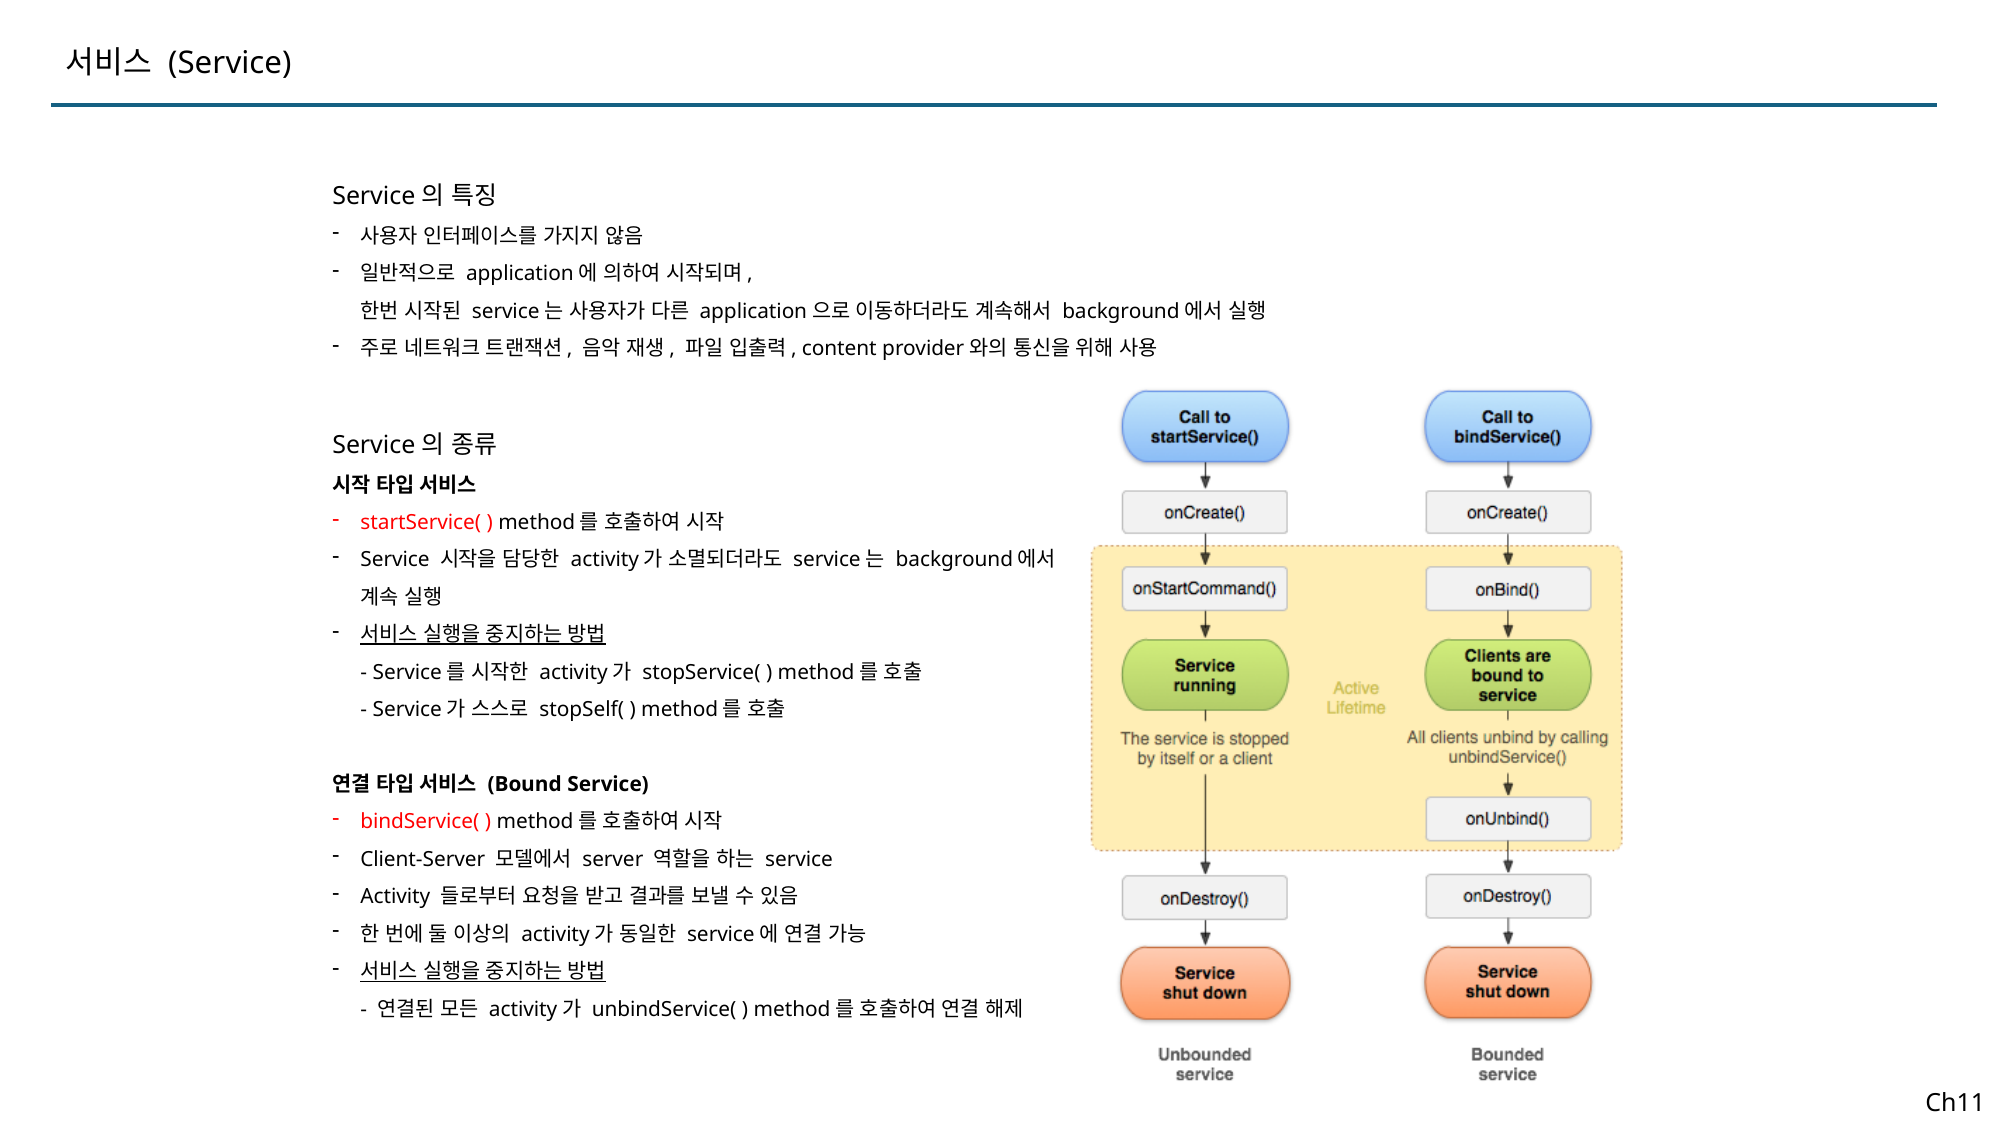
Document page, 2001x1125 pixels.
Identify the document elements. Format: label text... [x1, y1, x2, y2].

text_box Service의 특징 사용자 인터페이스를 가지지 않음 일반적으로 application에 의하여 시작되며, 한번 시작된 service는 사용자가 다른 application으로 이동하더라도 계속해서 background에서 실행 주로 네트워크 트랜잭션, 음악 재생, 파일 입출력, content provider와의 통신을 위해 사용 [317, 157, 1797, 368]
text_box Service의 종류 시작 타입 서비스 startService( ) method를 호출하여 시작 Service 시작을 담당한 activity가 소멸되더라도 service는 background에서 계속 실행 서비스 실행을 중지하는 방법 - Service를 시작한 activity가 stopService( ) method를 호출 - Service가 스스로 stopSelf( ) method를 호출 연결 타입 서비스 (Bound Service) bindService( ) method를 호출하여 시작 Client-Server 모델에서 server 역할을 하는 service Activity 들로부터 요청을 받고 결과를 보낼 수 있음 한 번에 둘 이상의 activity가 동일한 service에 연결 가능 서비스 실행을 중지하는 방법 - 연결된 모든 activity가 unbindService( ) method를 호출하여 연결 해제 [317, 406, 1076, 1028]
text_box Ch11 [1883, 1079, 2000, 1125]
text_box 서비스 (Service) [50, 34, 697, 87]
picture [1076, 373, 1641, 1094]
